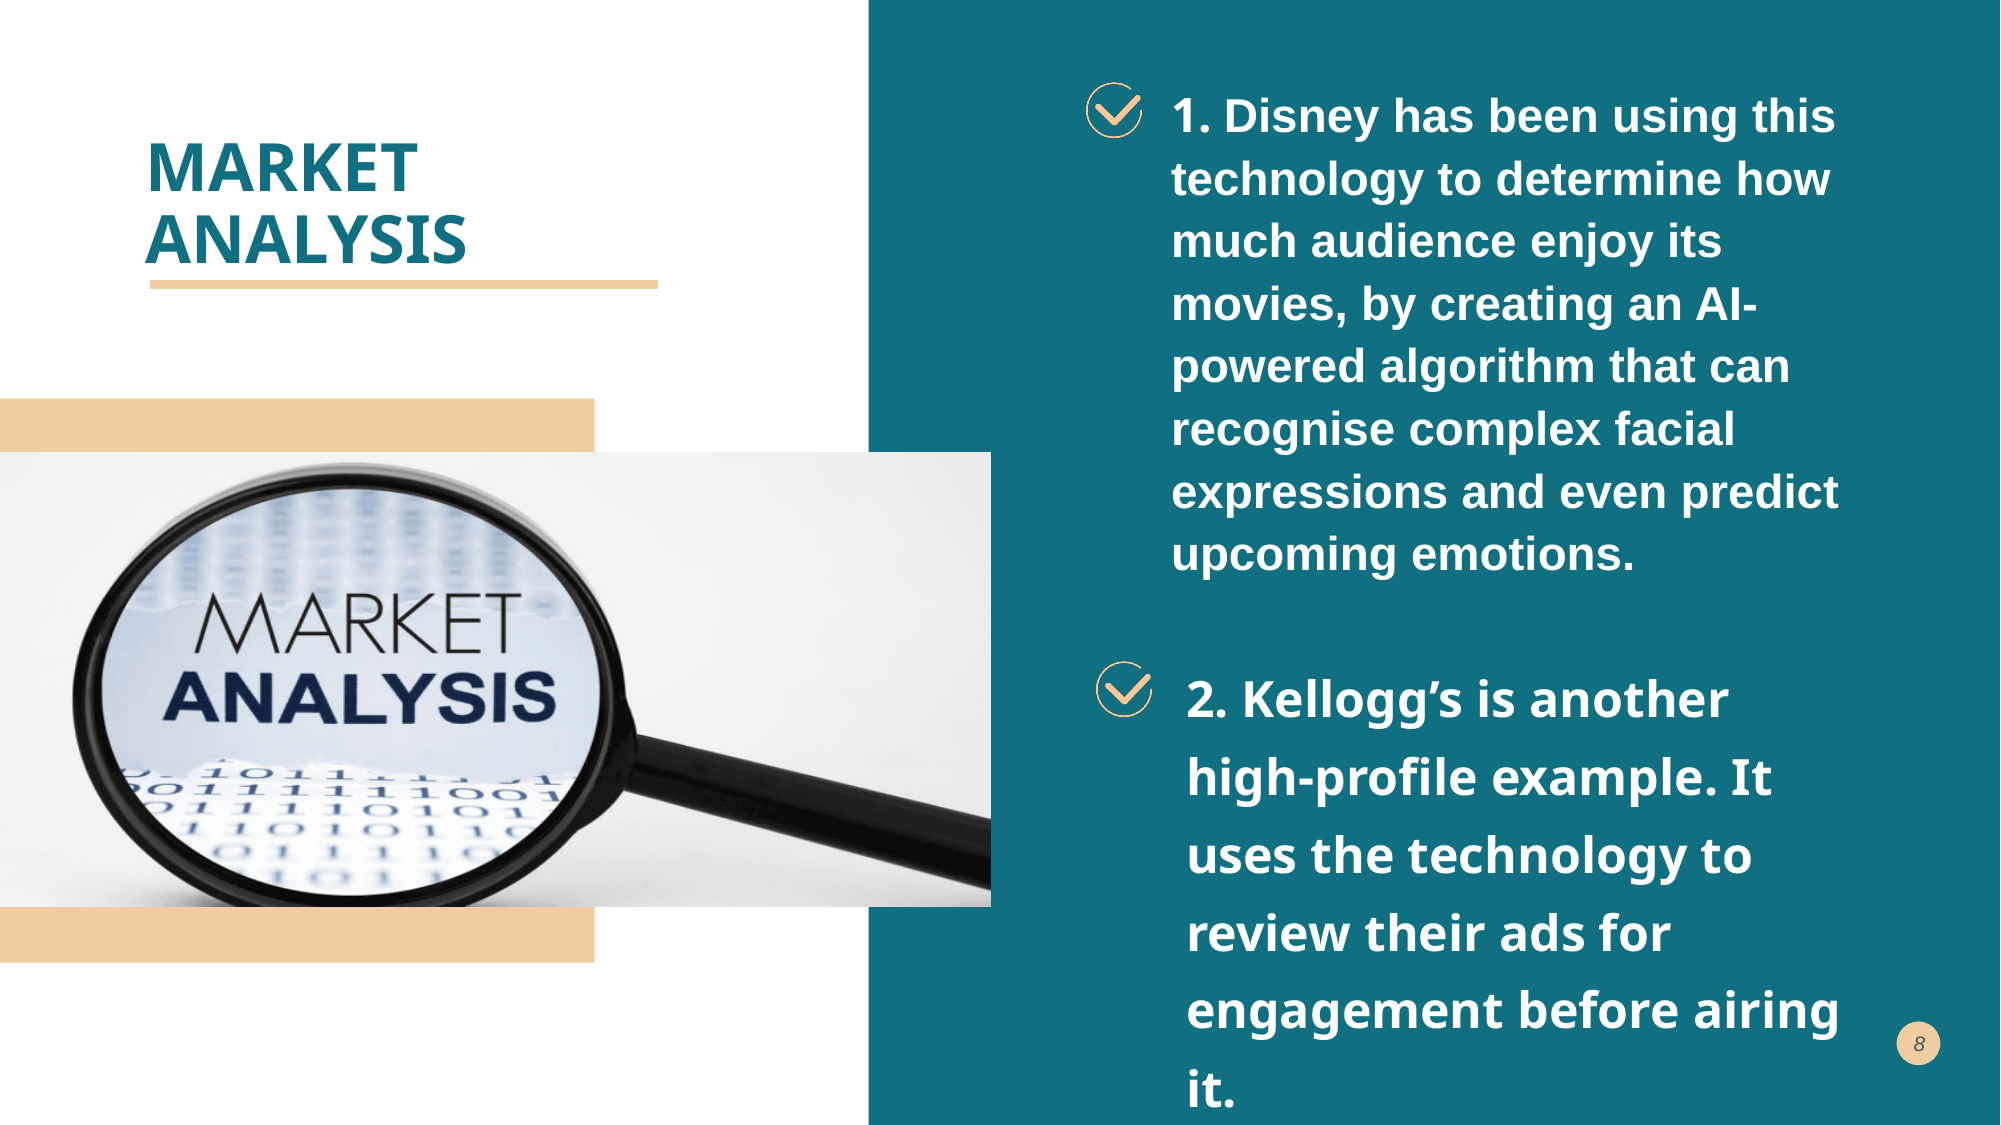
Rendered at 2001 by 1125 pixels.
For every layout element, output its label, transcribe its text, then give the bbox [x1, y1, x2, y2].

picture [1066, 62, 1162, 158]
list 1. Disney has been using this technology to determine how much audience enjoy its movies, by creating an AI-powered algorithm that can recognise complex facial expressions and even predict upcoming emotions. [1155, 71, 1895, 590]
picture [0, 452, 991, 907]
slide_number 8 [1881, 1012, 1940, 1073]
list 2. Kellogg’s is another high-profile example. It uses the technology to review their ads for engagement before airing it. [1171, 641, 1882, 961]
picture [1076, 641, 1172, 737]
title MARKET ANALYSIS [130, 71, 776, 286]
